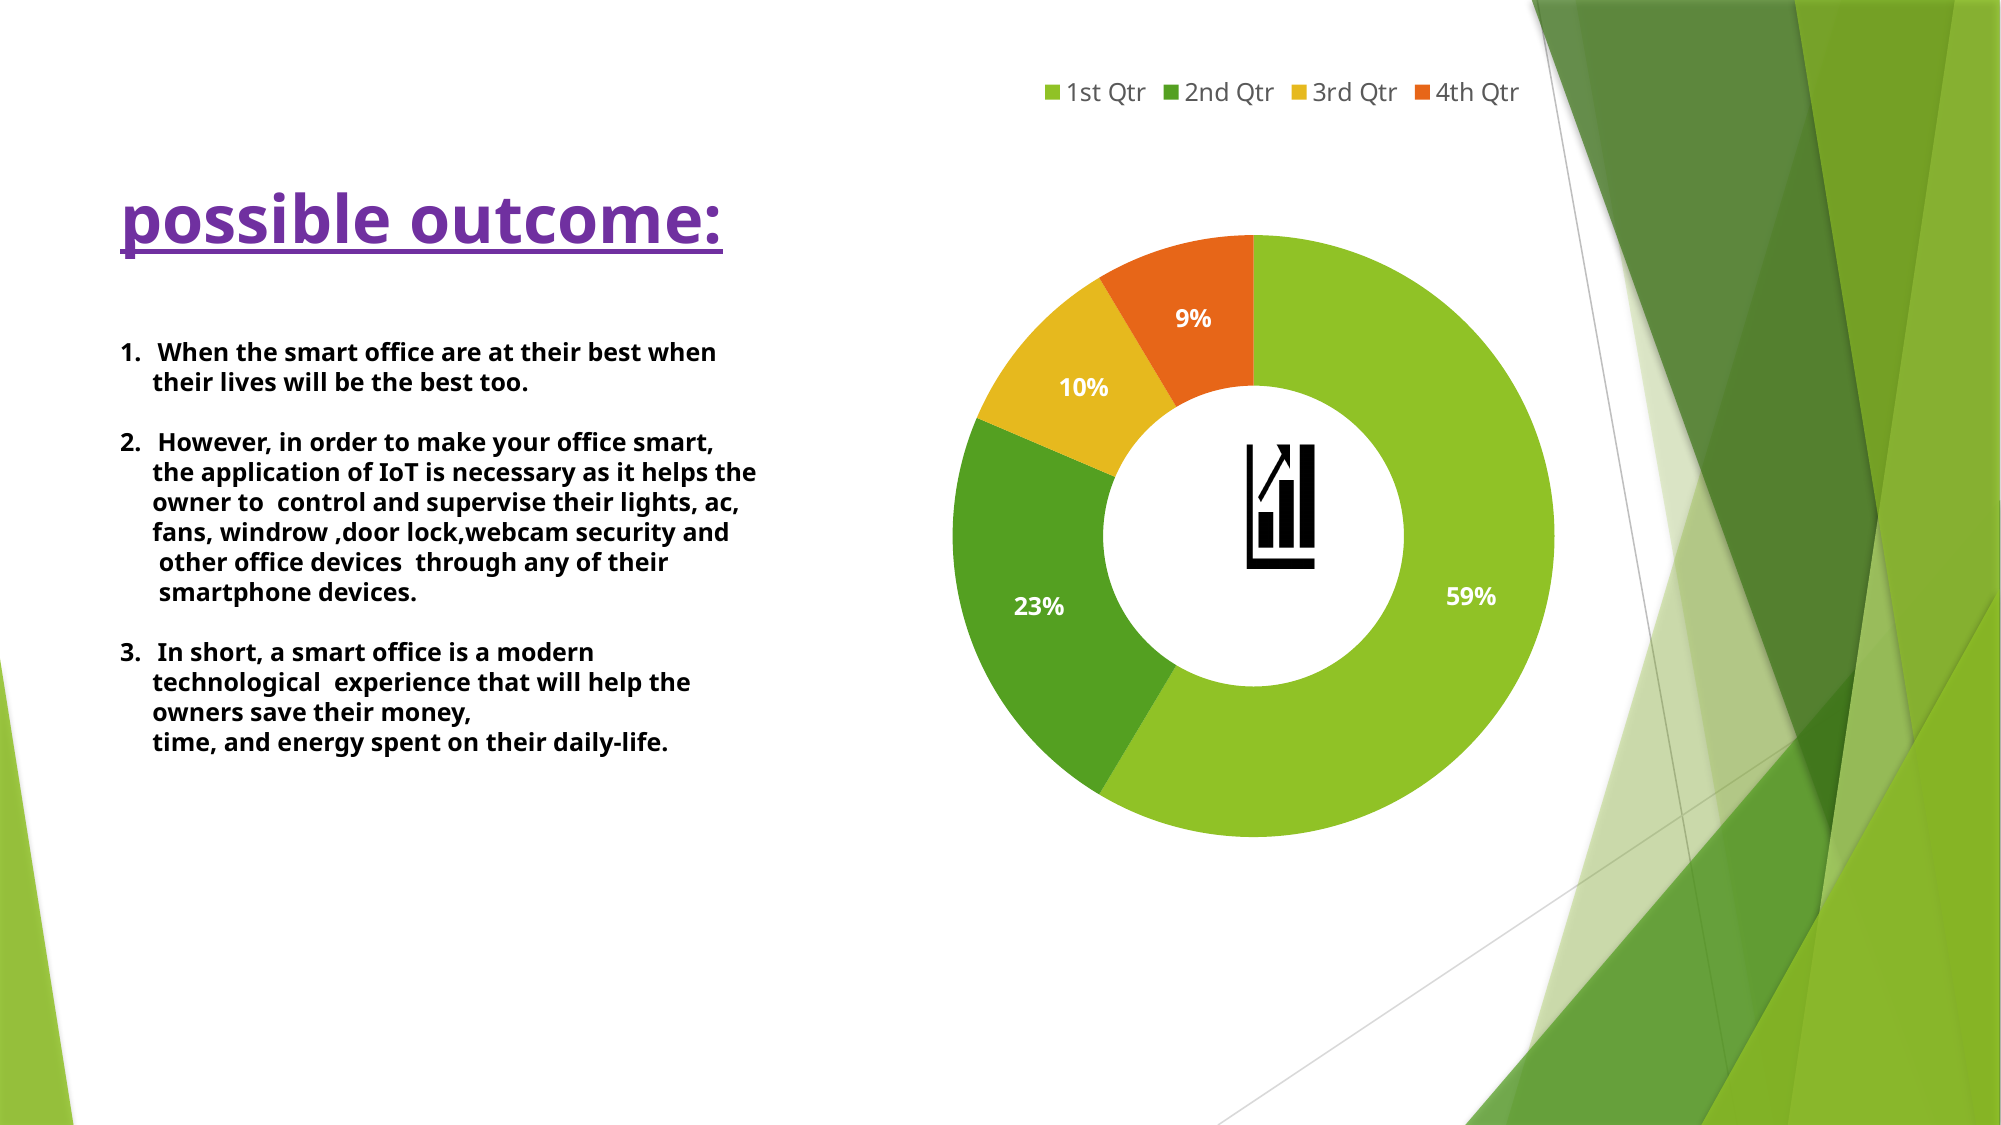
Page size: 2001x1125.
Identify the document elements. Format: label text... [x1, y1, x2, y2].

text_box possible outcome: When the smart office are at their best when their lives will be the best too. However, in order to make your office smart, the application of IoT is necessary as it helps the owner to control and supervise their lights, ac, fans, windrow ,door lock,webcam security and other office devices through any of their smartphone devices. In short, a smart office is a modern technological experience that will help the owners save their money, time, and energy spent on their daily-life. [105, 169, 790, 764]
chart [912, 57, 1654, 966]
